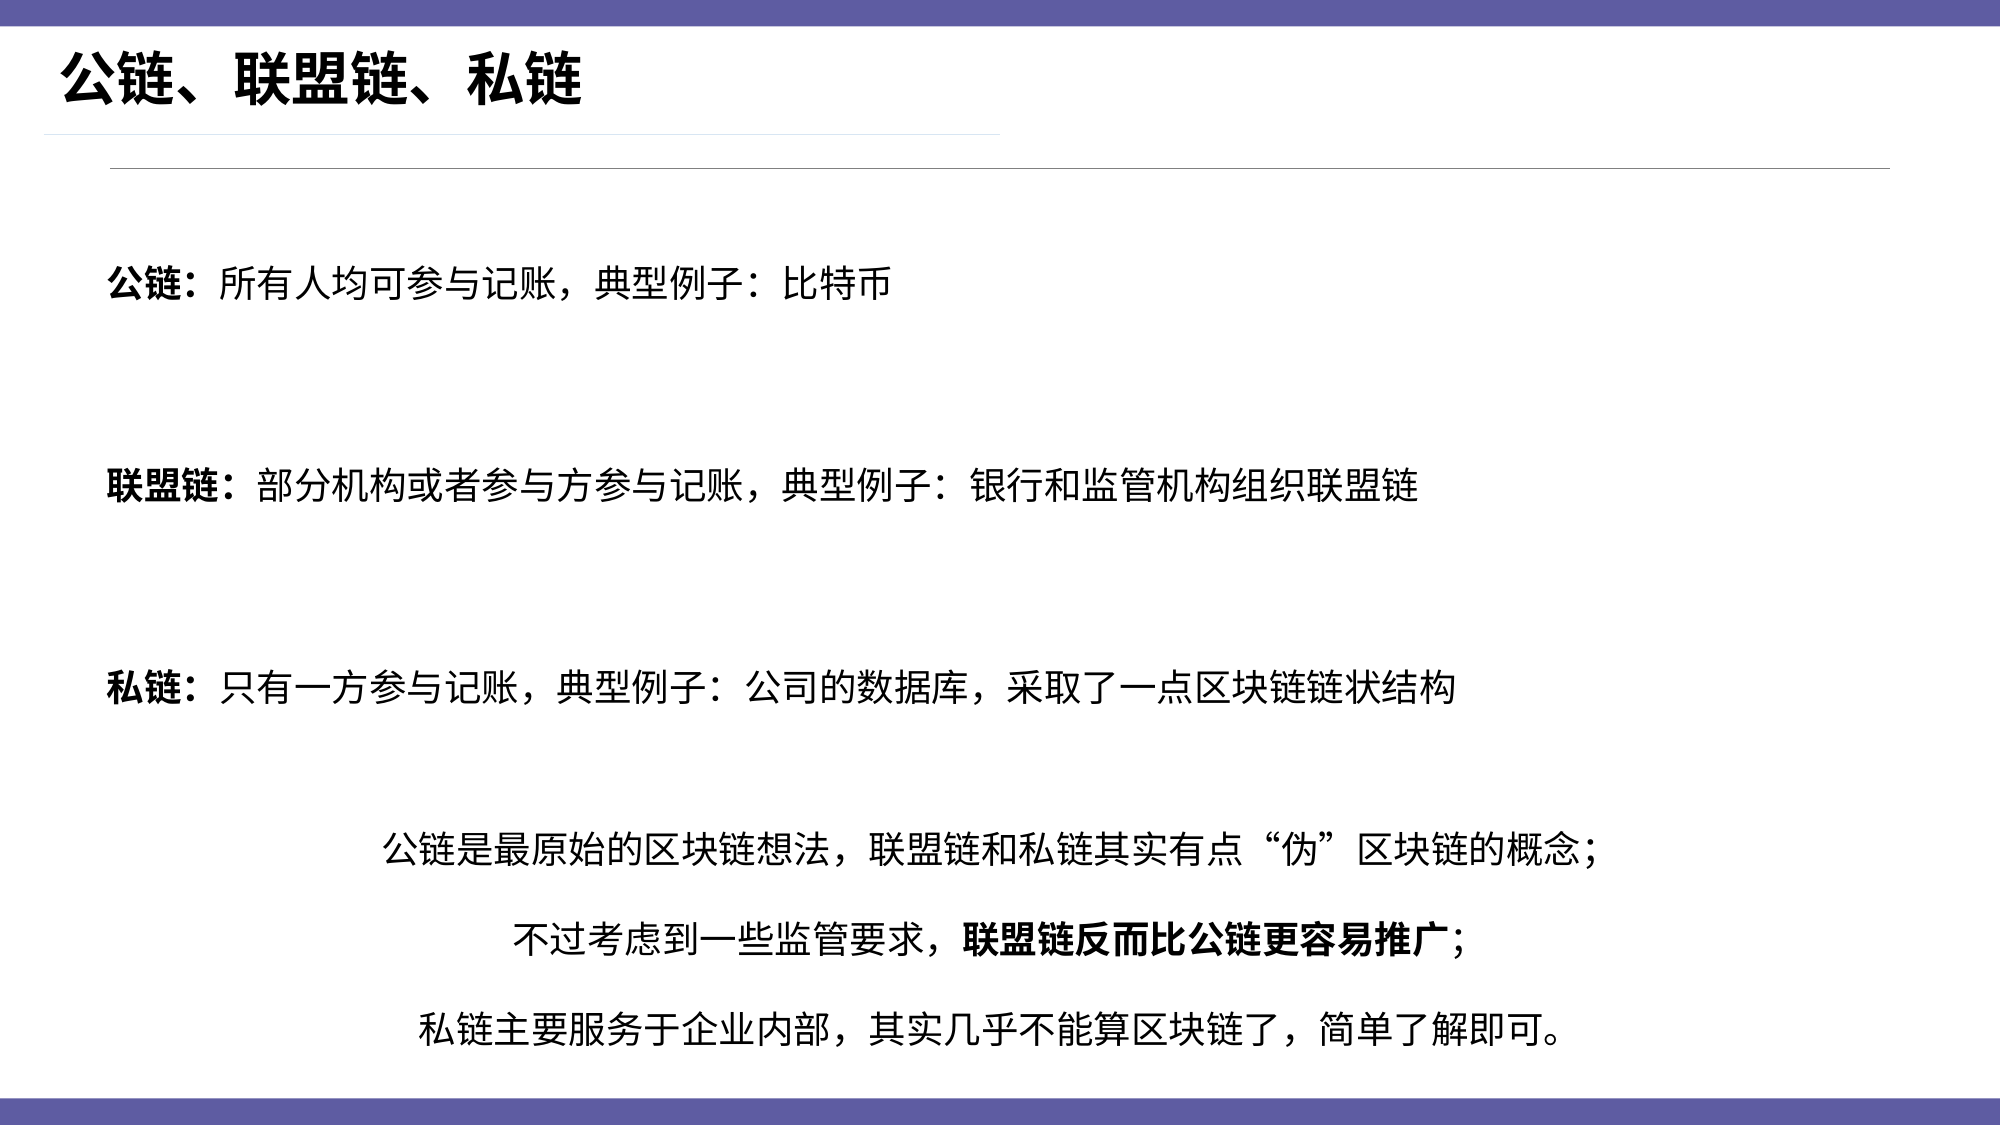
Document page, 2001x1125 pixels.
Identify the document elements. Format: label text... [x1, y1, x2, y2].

text_box 公链：所有人均可参与记账，典型例子：比特币 [92, 230, 1458, 313]
text_box 公链是最原始的区块链想法，联盟链和私链其实有点“伪”区块链的概念； 不过考虑到一些监管要求，联盟链反而比公链更容易推广； 私链主要服务于企业内部，其实几乎不能算区块链了，简单了解即可。 [366, 818, 1634, 1059]
text_box 联盟链：部分机构或者参与方参与记账，典型例子：银行和监管机构组织联盟链 [92, 432, 1700, 515]
title 公链、联盟链、私链 [43, 39, 1769, 121]
text_box 私链：只有一方参与记账，典型例子：公司的数据库，采取了一点区块链链状结构 [92, 634, 1700, 717]
